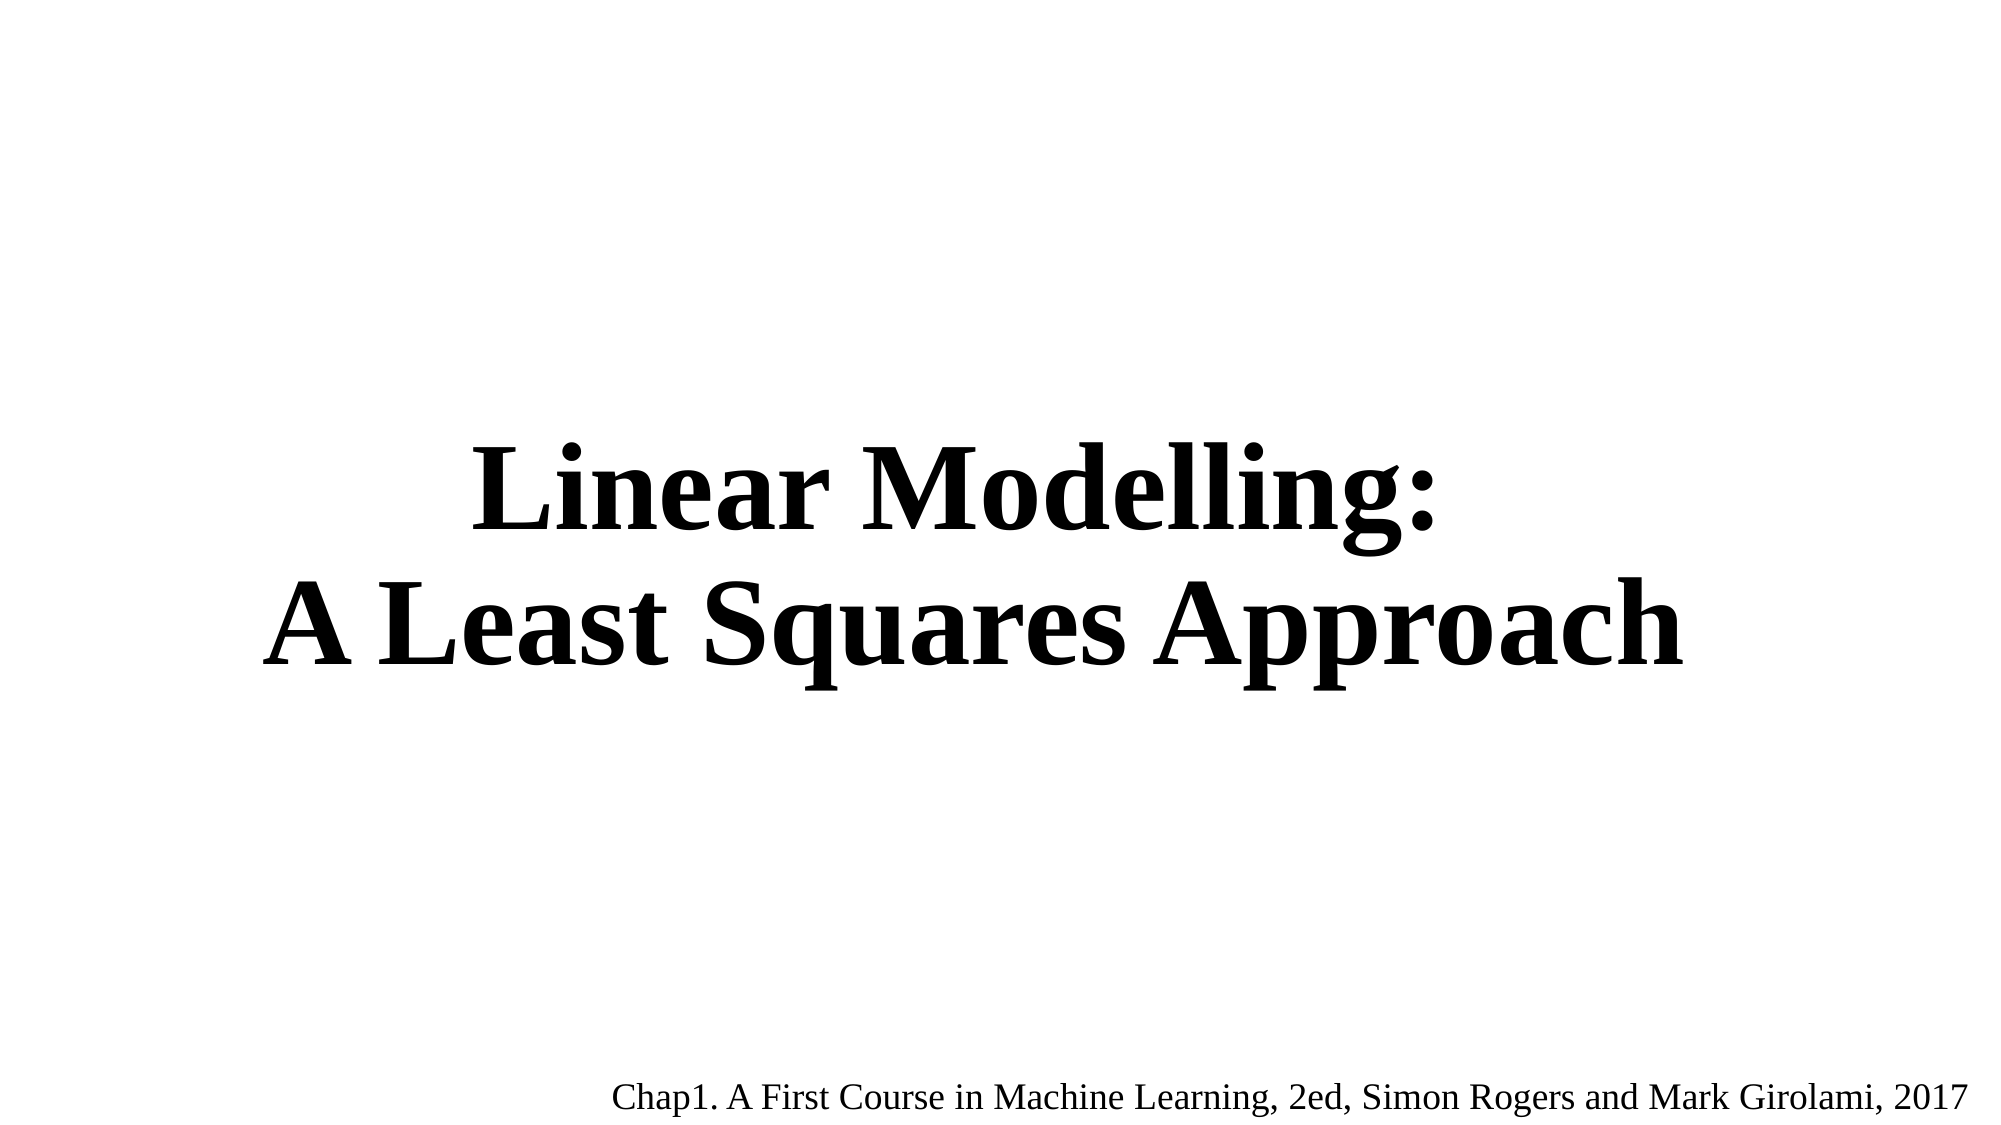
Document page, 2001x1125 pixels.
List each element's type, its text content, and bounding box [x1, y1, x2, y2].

title Linear Modelling: A Least Squares Approach [41, 309, 1907, 822]
text_box Chap1. A First Course in Machine Learning, 2ed, Simon Rogers and Mark Girolami, 2017 [587, 1064, 2000, 1125]
